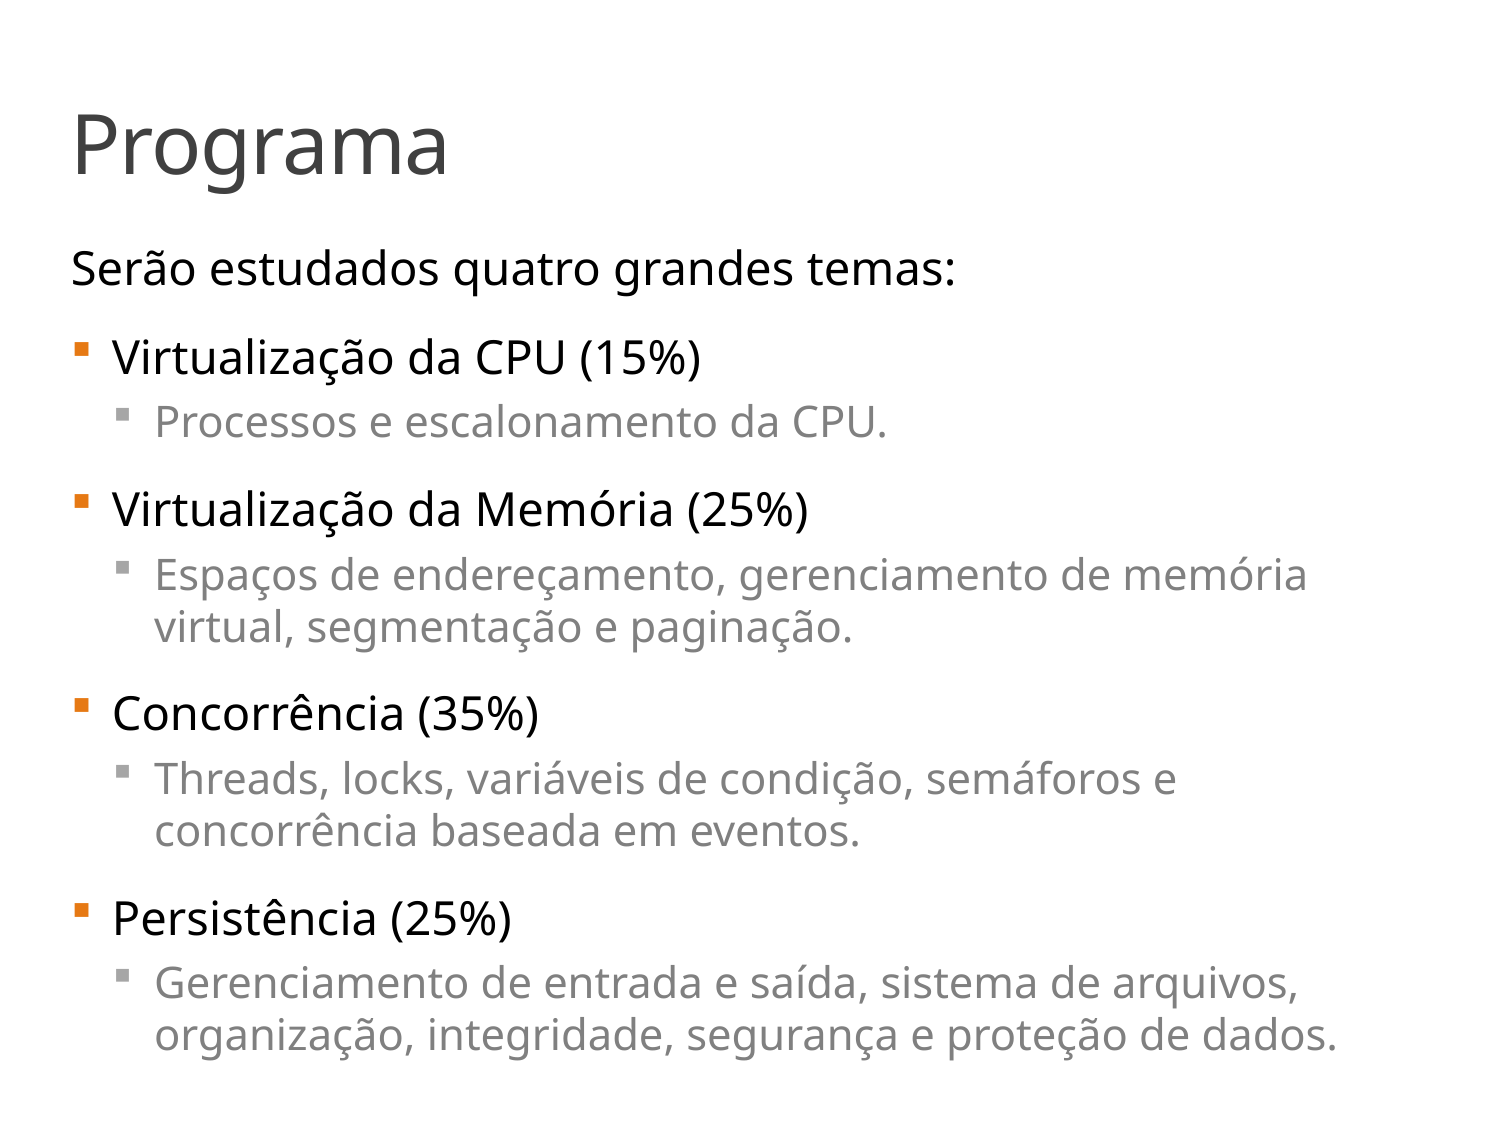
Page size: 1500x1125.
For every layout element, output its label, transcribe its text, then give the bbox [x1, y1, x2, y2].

list Serão estudados quatro grandes temas: Virtualização da CPU (15%) Processos e escalonamento da CPU. Virtualização da Memória (25%) Espaços de endereçamento, gerenciamento de memória virtual, segmentação e paginação. Concorrência (35%) Threads, locks, variáveis de condição, semáforos e concorrência baseada em eventos. Persistência (25%) Gerenciamento de entrada e saída, sistema de arquivos, organização, integridade, segurança e proteção de dados. [70, 237, 1430, 1065]
title Programa [70, 104, 1430, 237]
